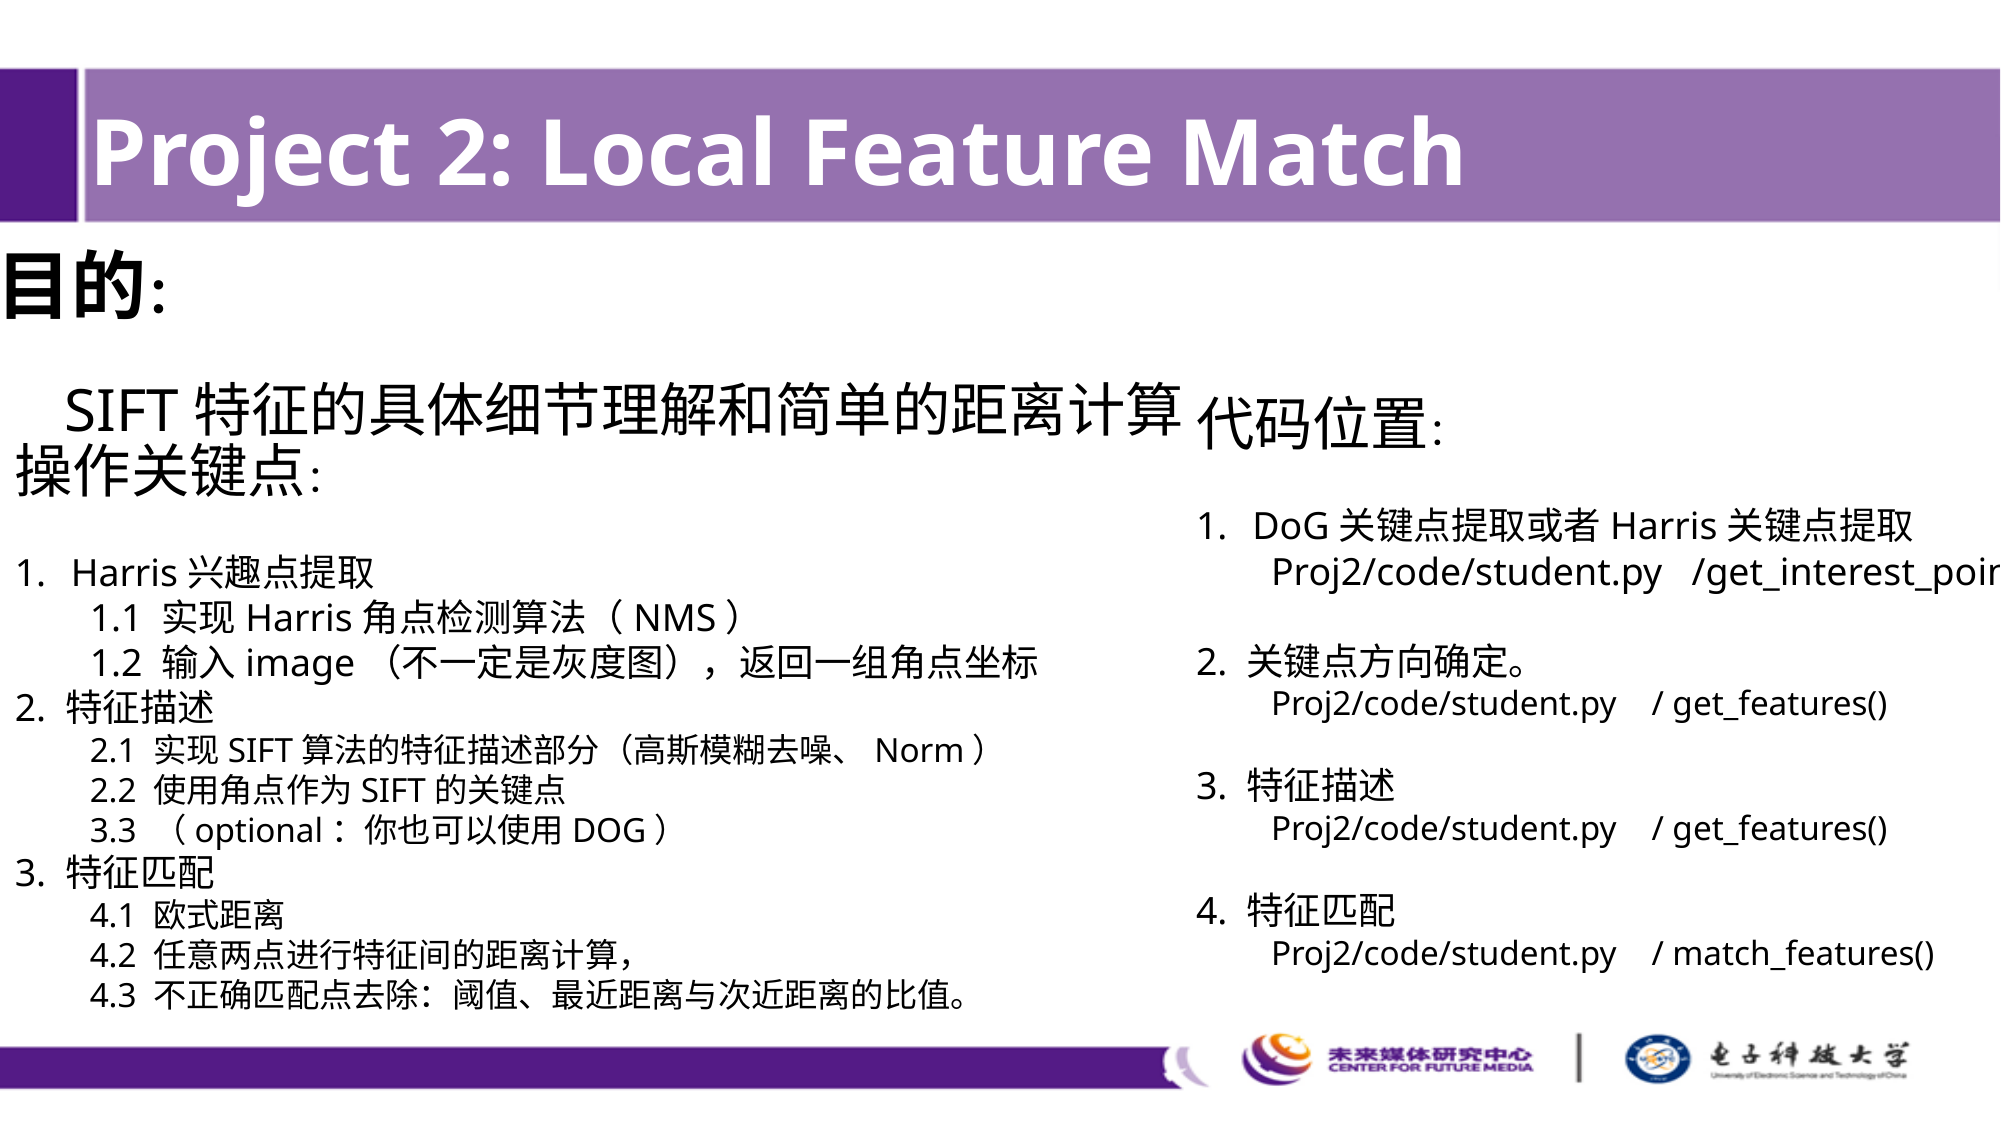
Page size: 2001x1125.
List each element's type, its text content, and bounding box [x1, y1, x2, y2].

text_box 代码位置： DoG关键点提取或者Harris关键点提取 Proj2/code/student.py /get_interest_points() 2. 关键点方向确定。 Proj2/code/student.py / get_features() 3. 特征描述 Proj2/code/student.py / get_features() 4. 特征匹配 Proj2/code/student.py / match_features() [1181, 380, 2000, 980]
picture [0, 0, 2001, 1125]
text_box Project 2: Local Feature Match [75, 86, 1489, 211]
text_box 操作关键点： Harris兴趣点提取 1.1 实现Harris角点检测算法（NMS） 1.2 输入image（不一定是灰度图），返回一组角点坐标 2. 特征描述 2.1 实现SIFT算法的特征描述部分（高斯模糊去噪、Norm） 2.2 使用角点作为SIFT的关键点 3.3 （optional：你也可以使用DOG） 3. 特征匹配 4.1 欧式距离 4.2 任意两点进行特征间的距离计算， 4.3 不正确匹配点去除：阈值、最近距离与次近距离的比值。 [0, 426, 1069, 1022]
text_box 目的： SIFT特征的具体细节理解和简单的距离计算 [0, 231, 1341, 451]
